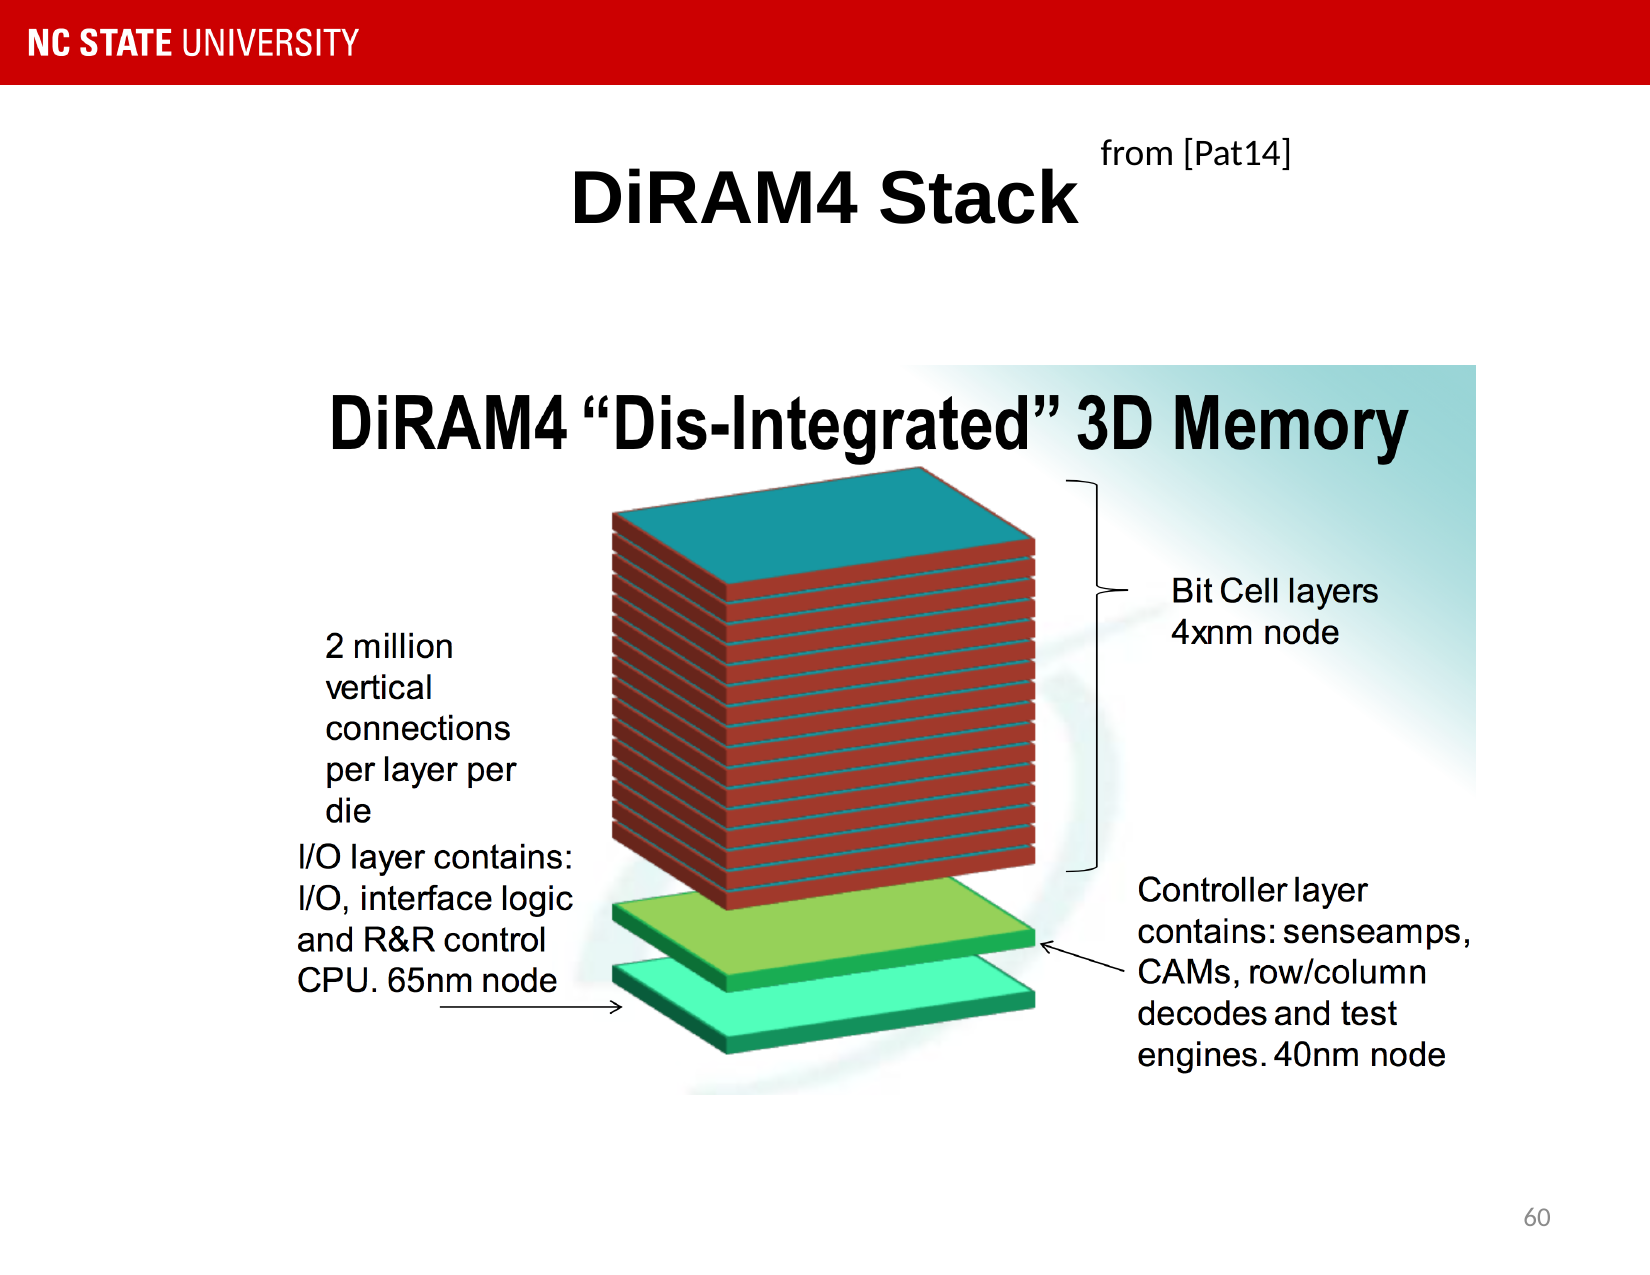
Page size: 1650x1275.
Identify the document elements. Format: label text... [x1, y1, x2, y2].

text_box from [Pat14] [1085, 120, 1308, 181]
title DiRAM4 Stack [82, 120, 1568, 266]
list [0, 365, 1650, 1095]
slide_number 60 [1182, 1181, 1568, 1250]
picture [0, 0, 1650, 85]
